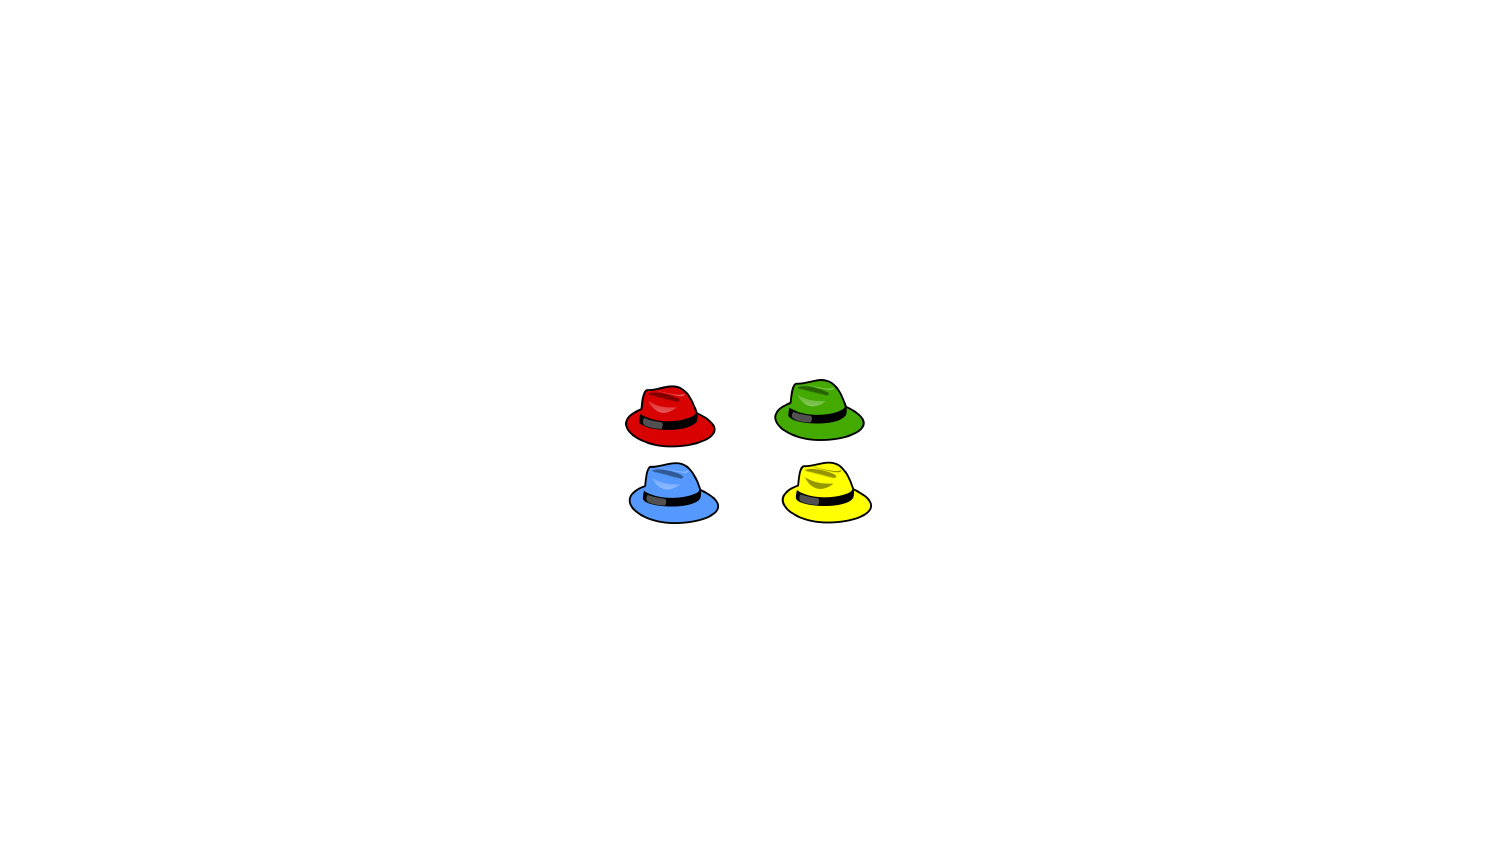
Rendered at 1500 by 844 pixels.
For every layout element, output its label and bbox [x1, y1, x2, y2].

picture [625, 379, 872, 525]
